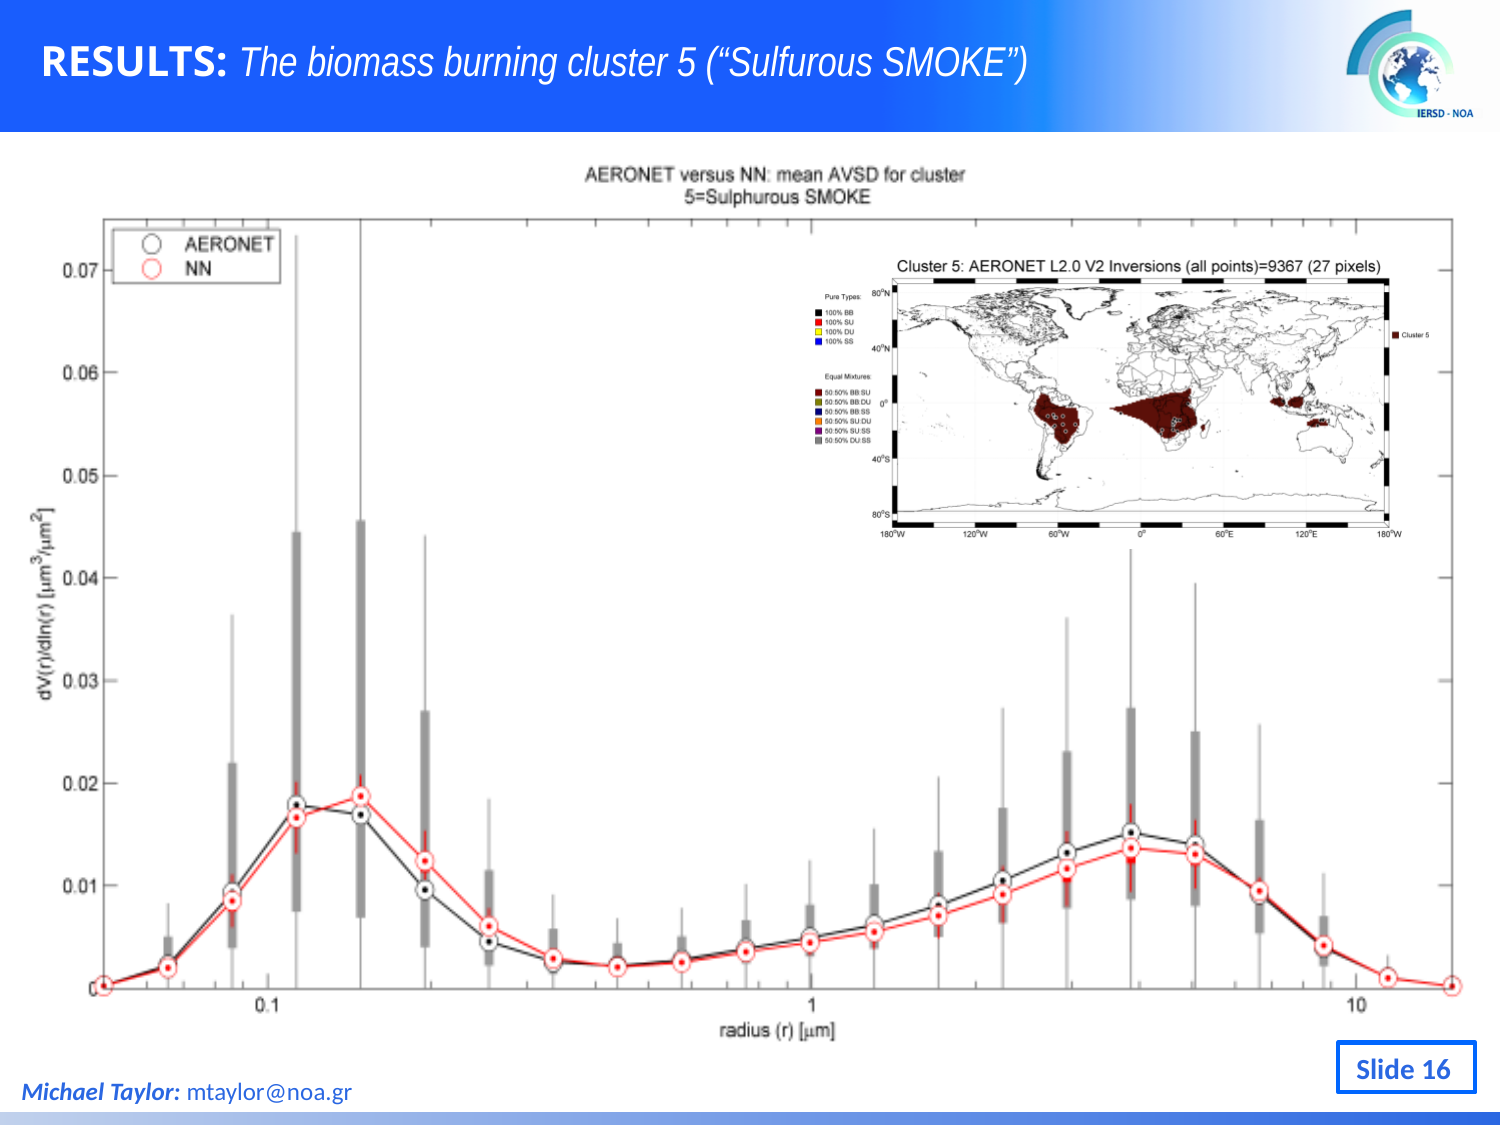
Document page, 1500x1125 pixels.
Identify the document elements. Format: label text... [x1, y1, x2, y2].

text_box Michael Taylor: mtaylor@noa.gr [6, 1067, 368, 1113]
text_box [0, 1110, 1500, 1125]
text_box Slide 16 [1338, 1058, 1476, 1093]
picture [0, 0, 1500, 132]
picture [18, 149, 1482, 1051]
